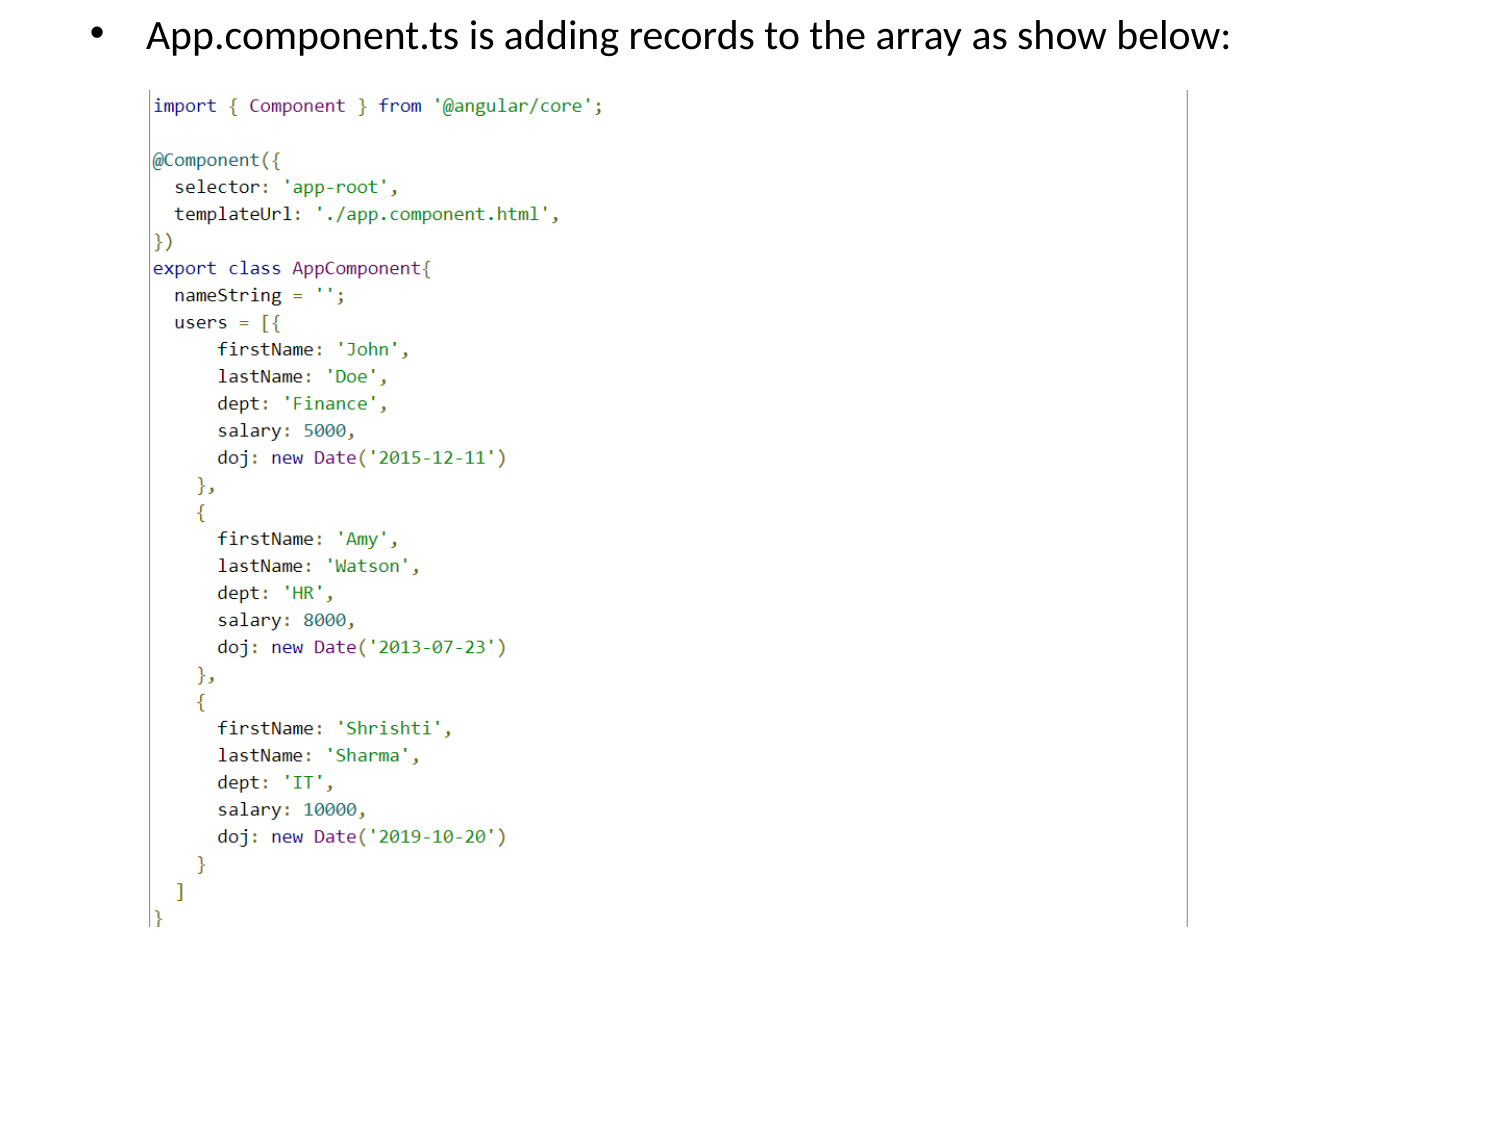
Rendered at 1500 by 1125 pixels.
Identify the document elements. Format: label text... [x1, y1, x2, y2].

picture [147, 89, 1192, 928]
list App.component.ts is adding records to the array as show below: [75, 0, 1425, 1005]
